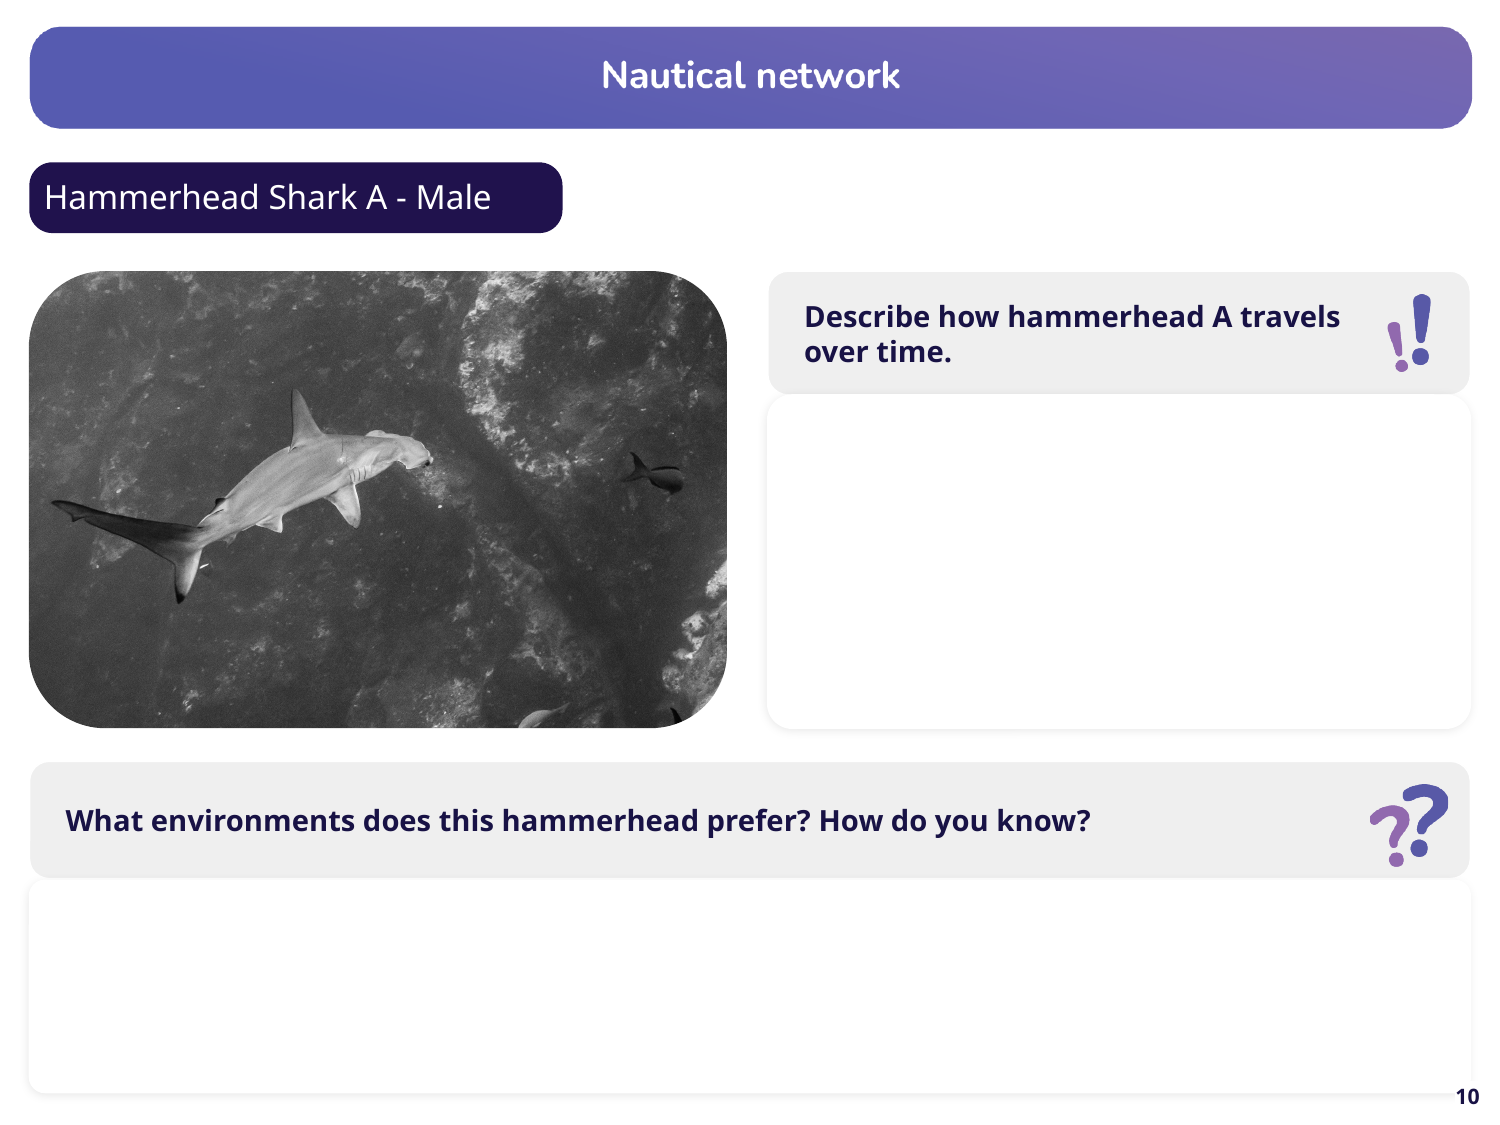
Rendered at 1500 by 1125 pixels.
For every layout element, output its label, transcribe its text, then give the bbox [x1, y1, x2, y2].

list What environments does this hammerhead prefer? How do you know? [50, 761, 1342, 879]
slide_number ‹#› [1430, 1067, 1500, 1125]
list Describe how hammerhead A travels over time. [789, 271, 1370, 395]
picture [1370, 784, 1449, 867]
picture [0, 0, 1500, 1125]
title Hammerhead Shark A - Male [28, 161, 562, 234]
